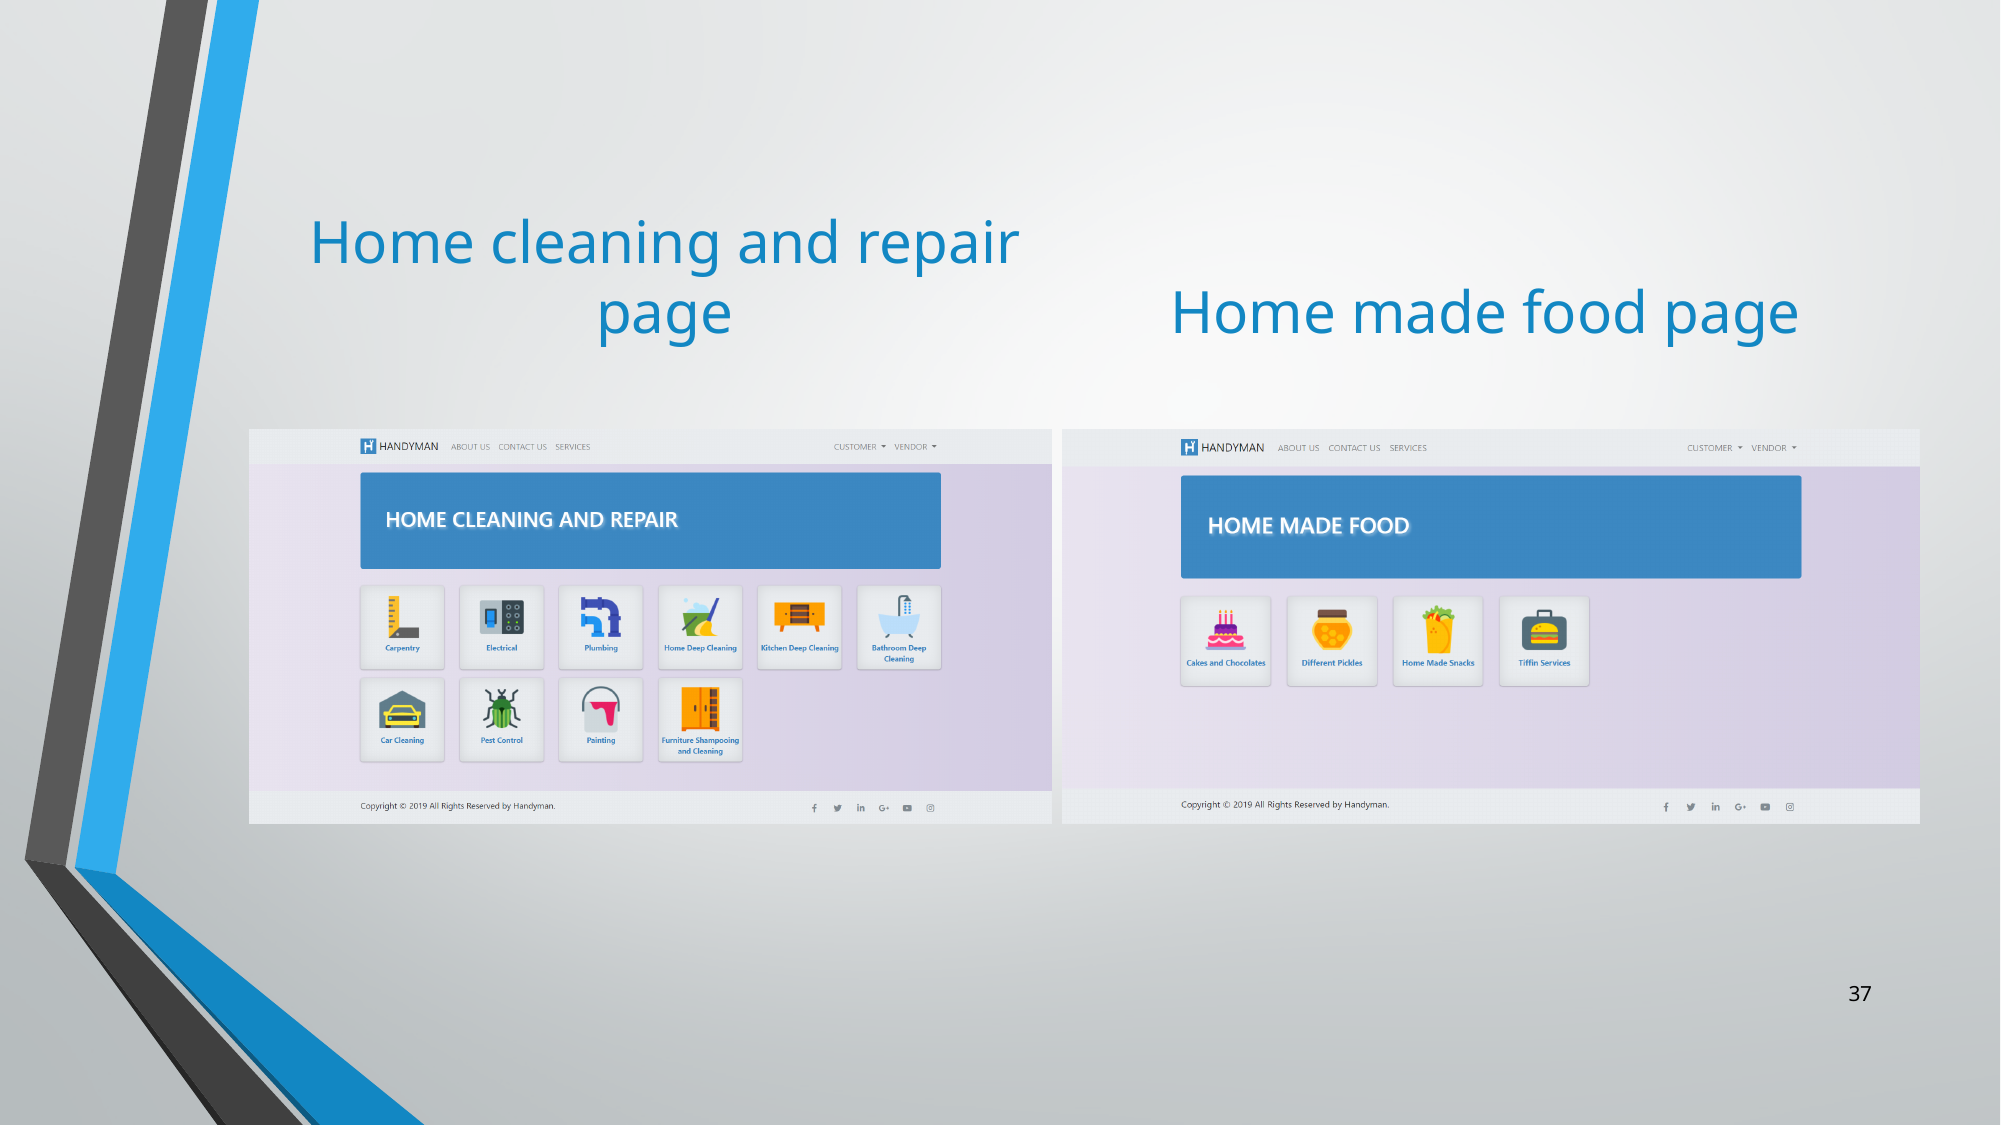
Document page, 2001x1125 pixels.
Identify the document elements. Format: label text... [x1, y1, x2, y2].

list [248, 429, 1053, 824]
slide_number 37 [1796, 965, 1887, 1025]
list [1062, 429, 1920, 824]
list Home made food page [1106, 258, 1865, 353]
list Home cleaning and repair page [267, 258, 1063, 353]
